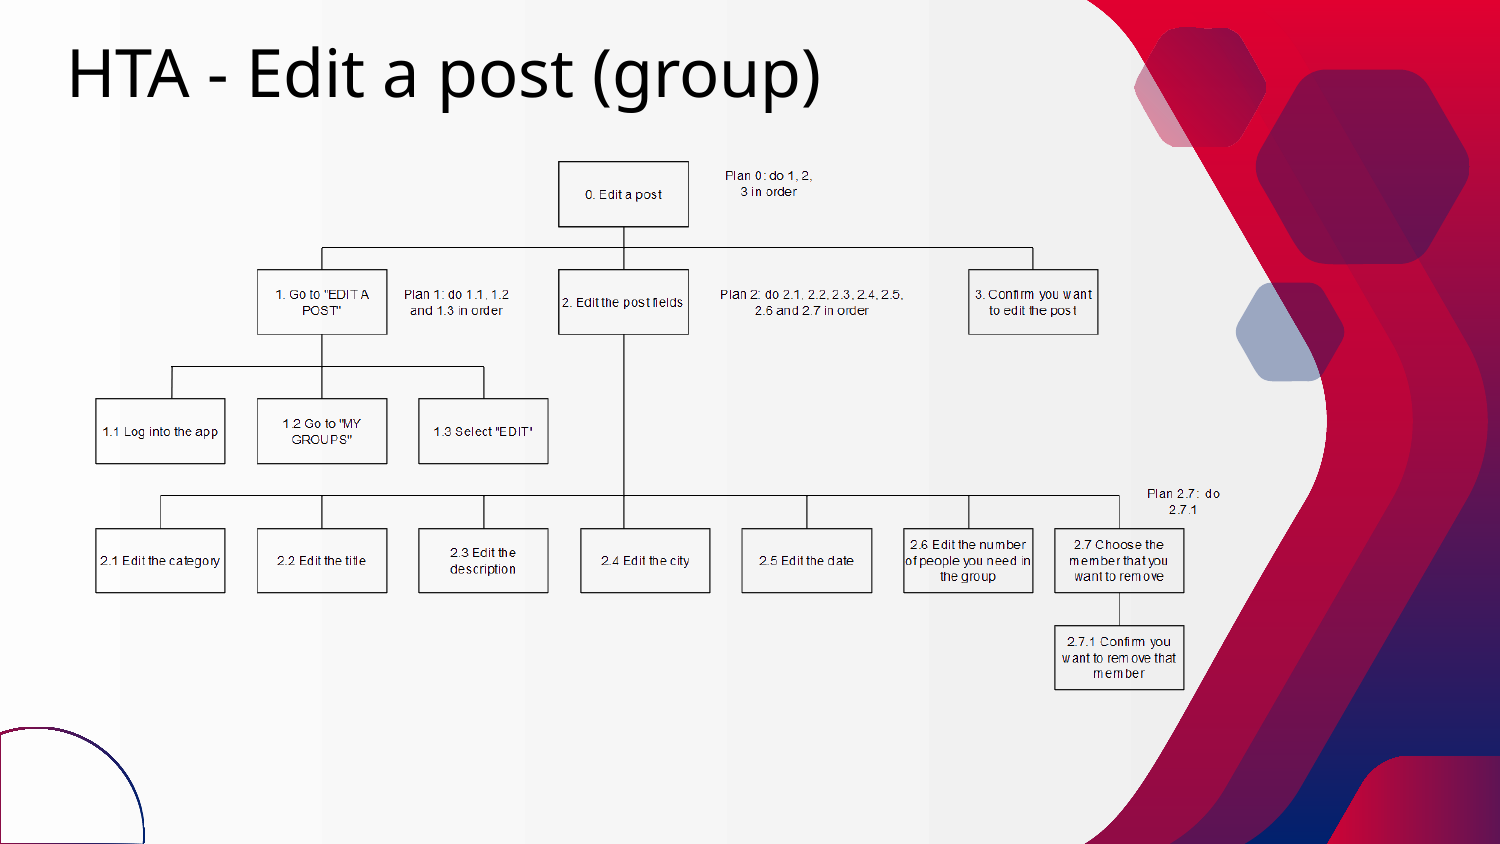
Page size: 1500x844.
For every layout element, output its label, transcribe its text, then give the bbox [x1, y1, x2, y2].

picture [63, 139, 1251, 724]
title HTA - Edit a post (group) [51, 23, 1449, 118]
